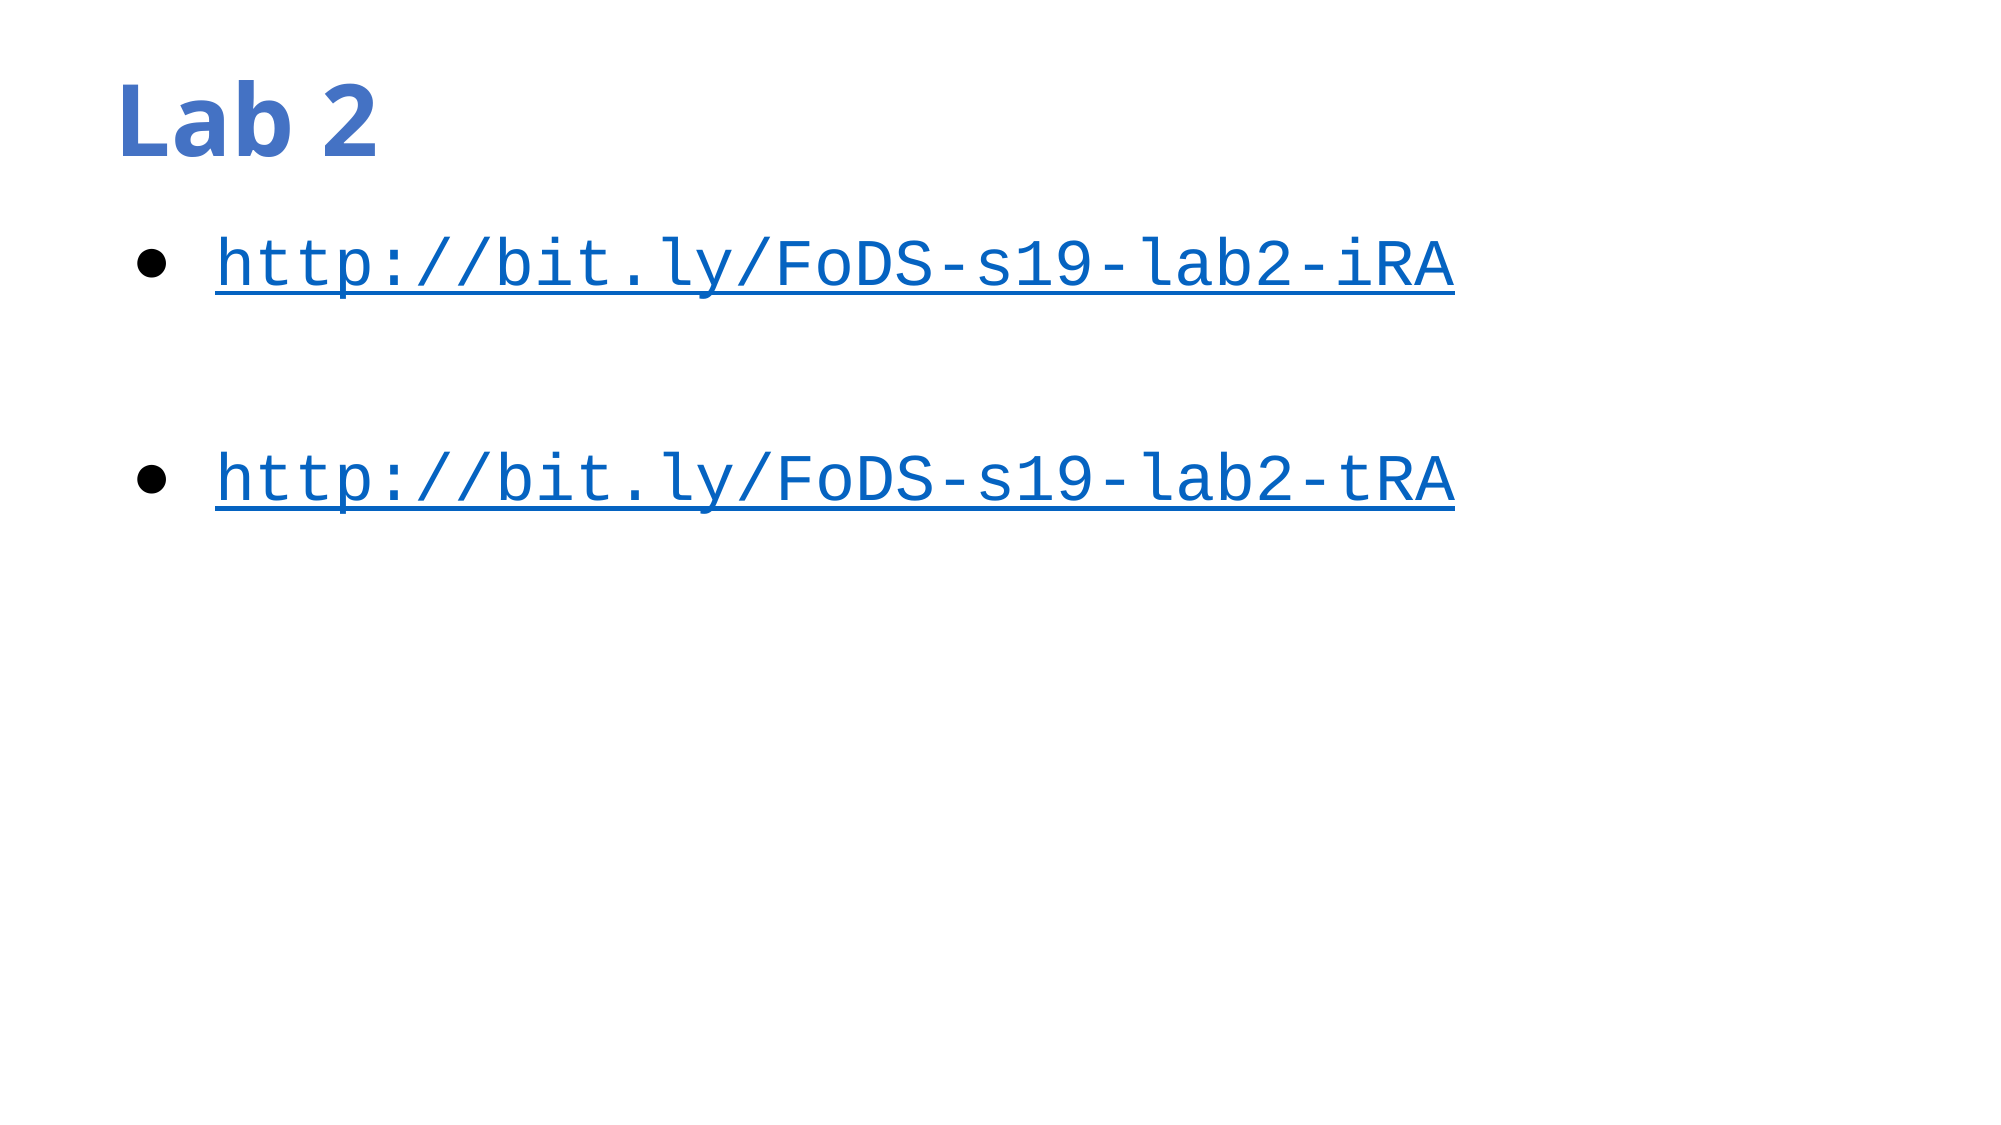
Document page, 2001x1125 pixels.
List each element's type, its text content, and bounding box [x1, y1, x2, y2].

list http://bit.ly/FoDS-s19-lab2-iRA http://bit.ly/FoDS-s19-lab2-tRA [99, 212, 1900, 1005]
title Lab 2 [99, 45, 1567, 193]
